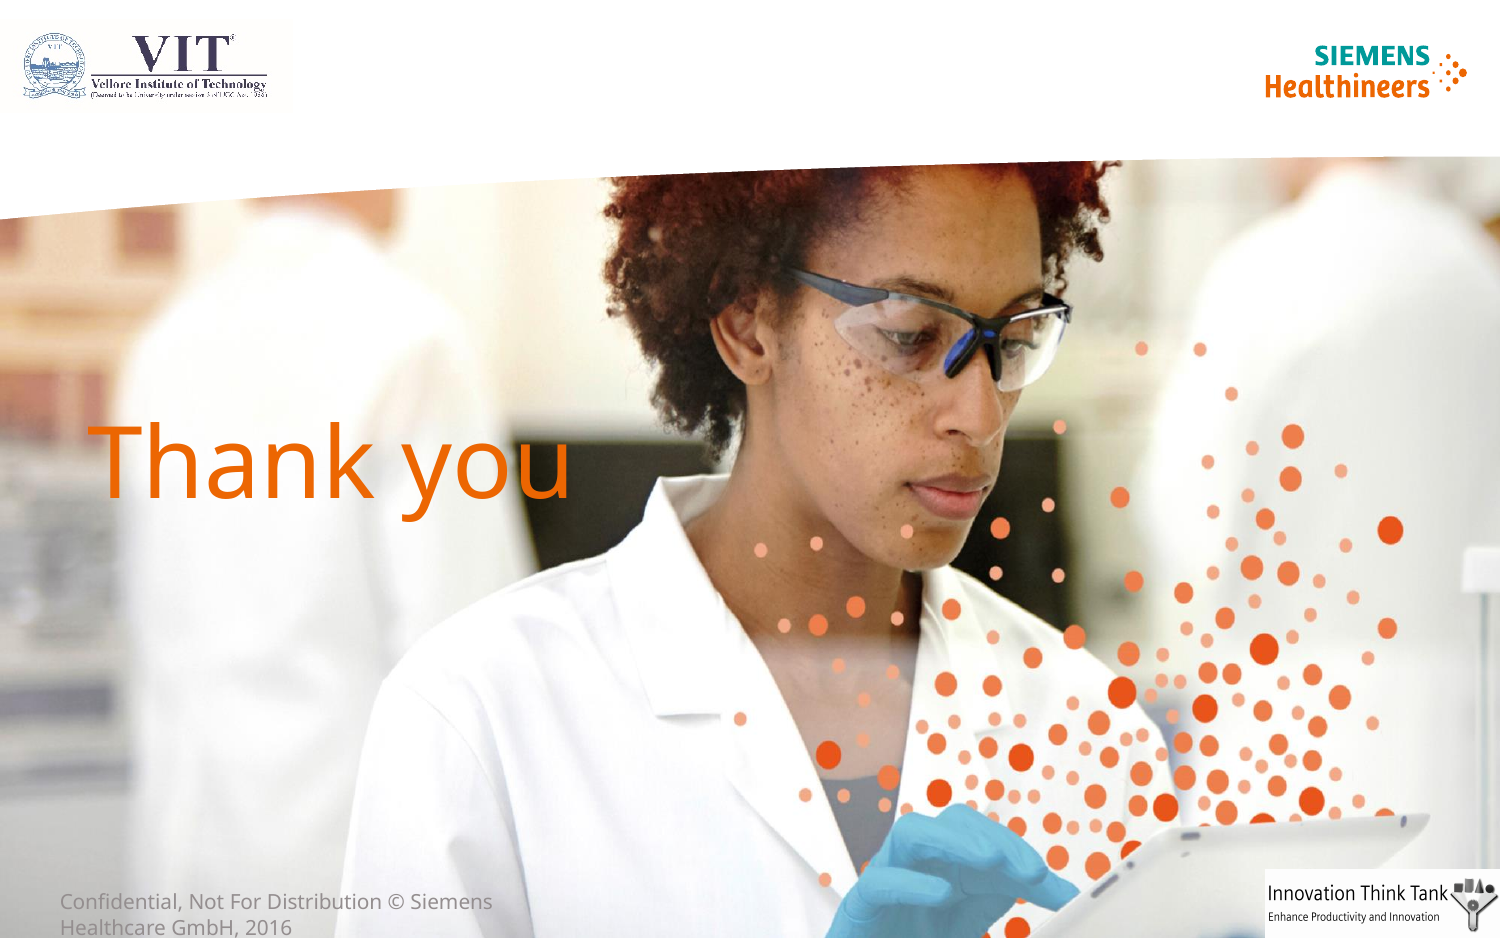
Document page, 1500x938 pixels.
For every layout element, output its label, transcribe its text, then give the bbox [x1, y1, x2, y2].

text_box Thank you [87, 412, 713, 521]
picture [0, 18, 293, 114]
picture [0, 157, 1500, 938]
